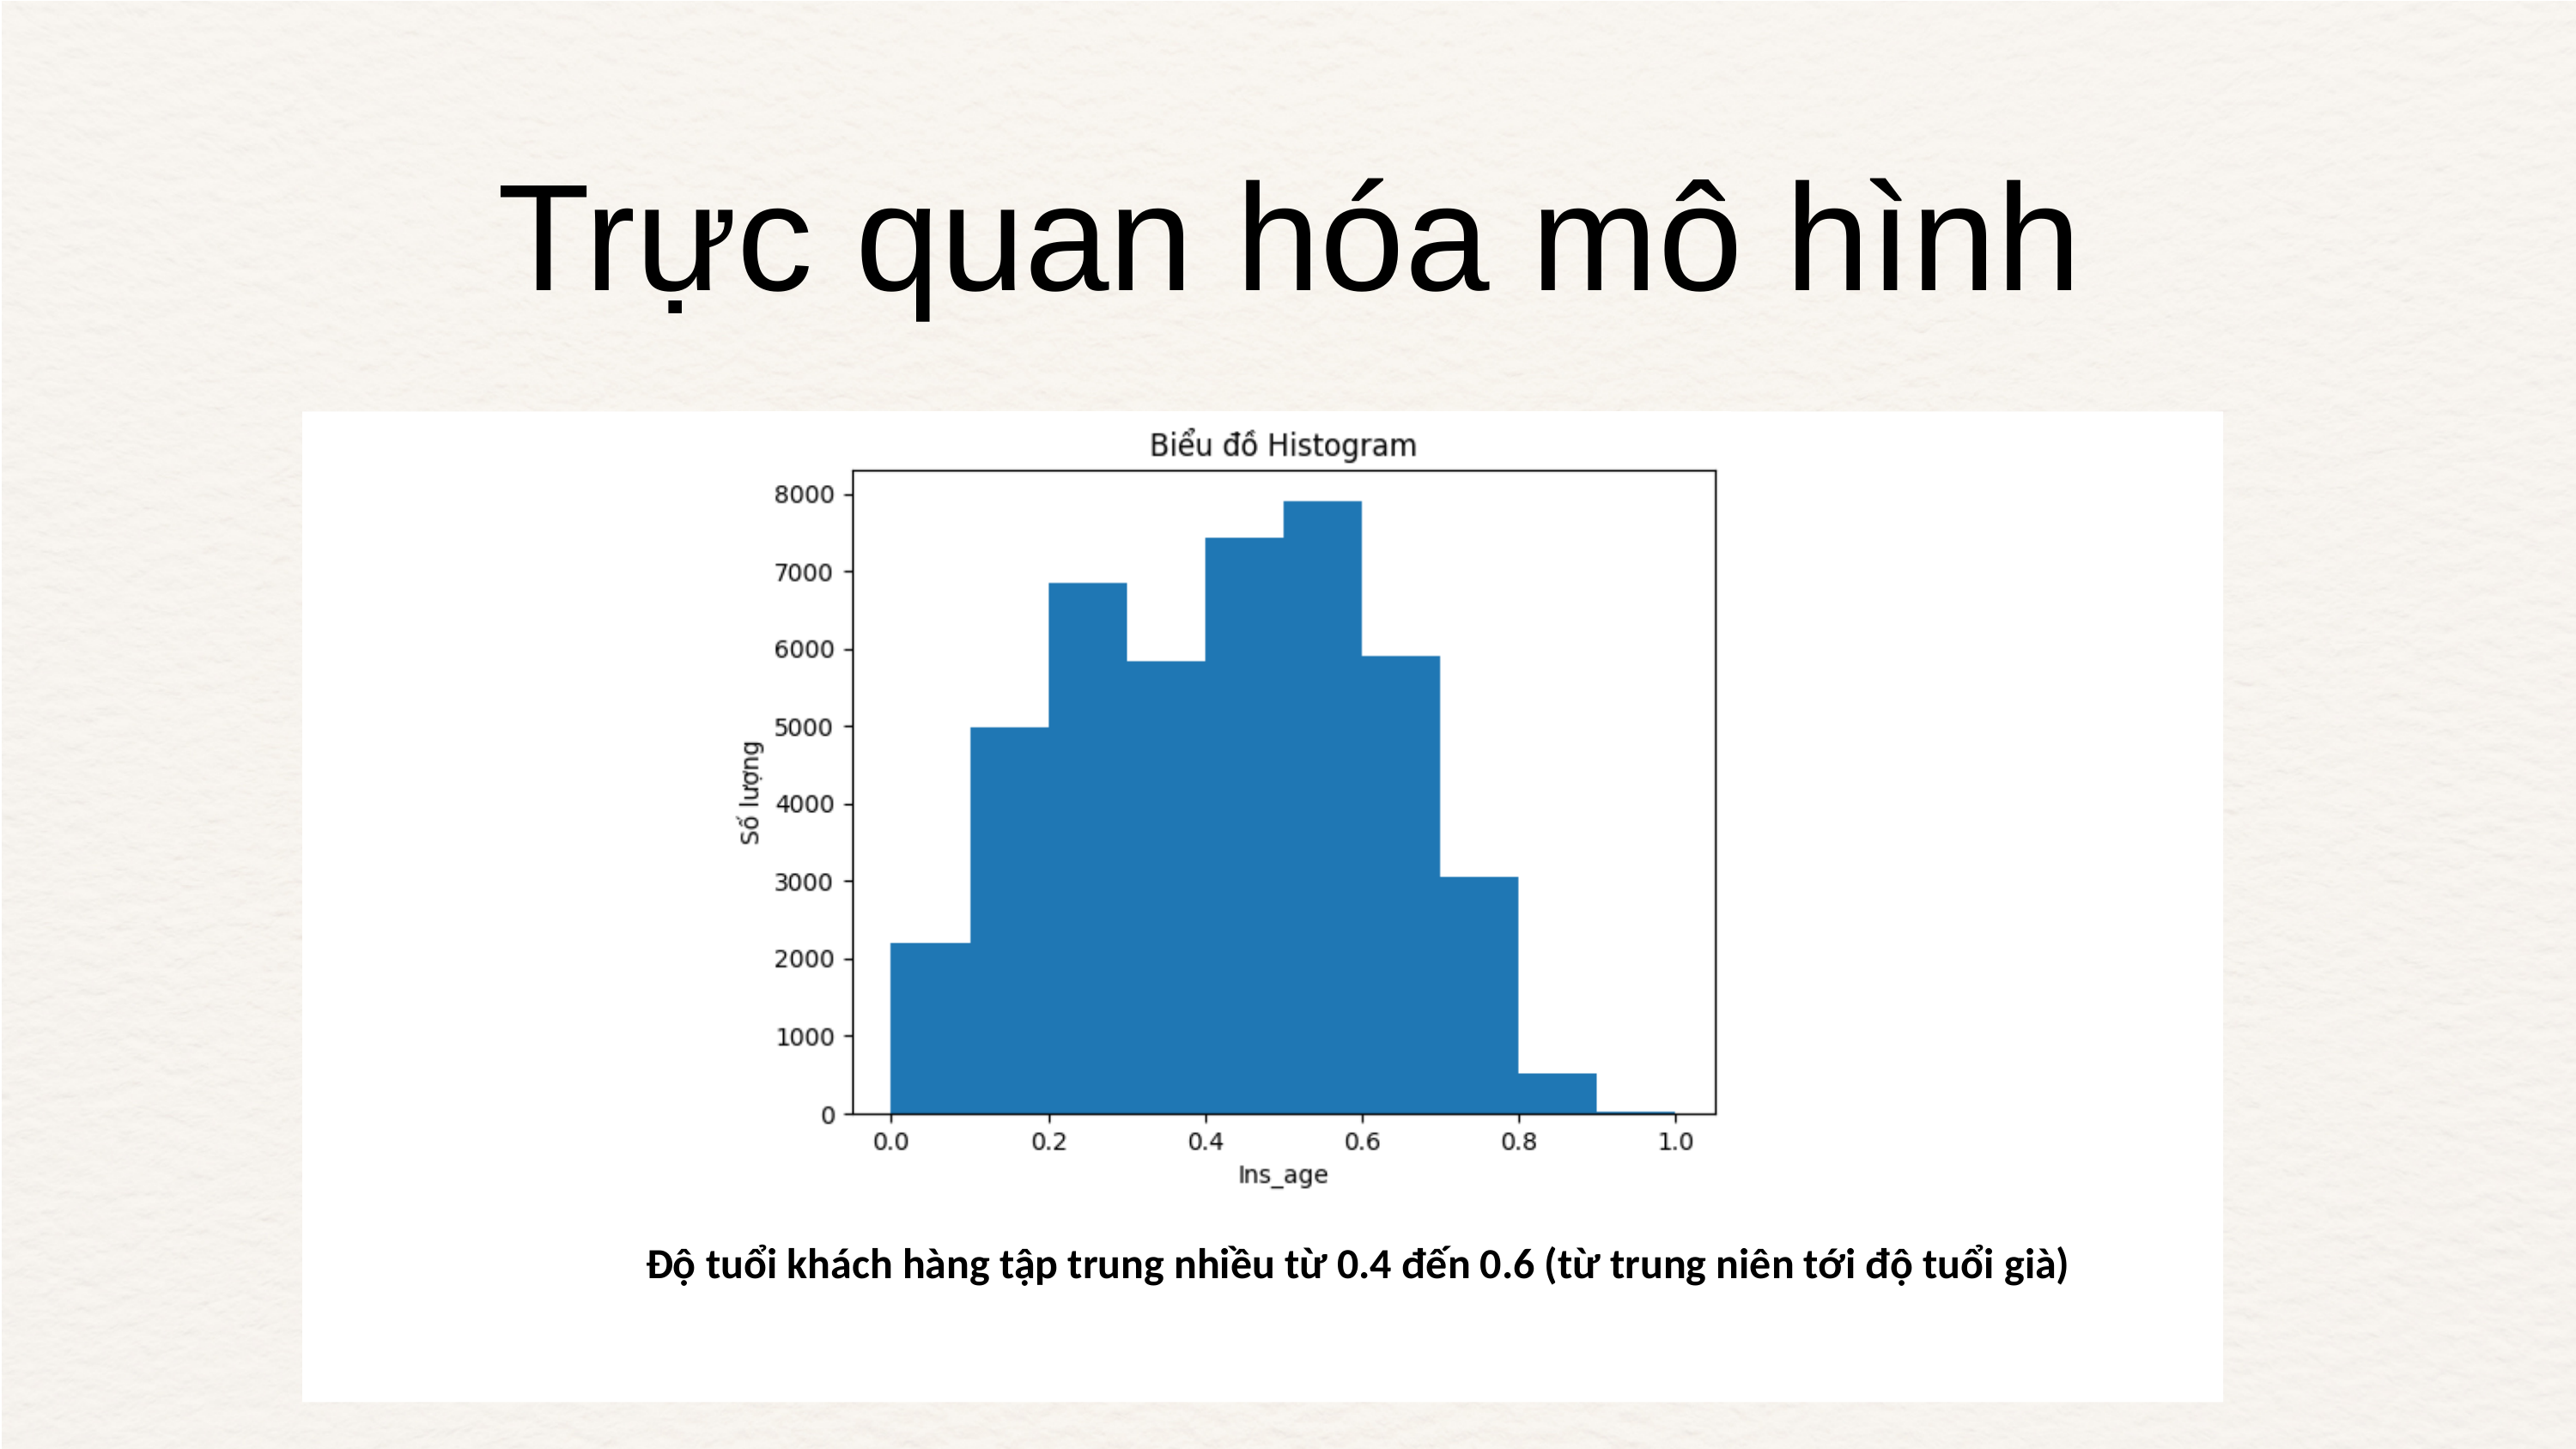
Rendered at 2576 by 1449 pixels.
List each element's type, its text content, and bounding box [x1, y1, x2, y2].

picture [720, 411, 1731, 1206]
text_box [2, 1, 2576, 1449]
text_box Trực quan hóa mô hình [147, 168, 2433, 322]
text_box [302, 411, 2224, 1403]
text_box Độ tuổi khách hàng tập trung nhiều từ 0.4 đến 0.6 (từ trung niên tới độ tuổi già) [633, 1229, 2104, 1294]
